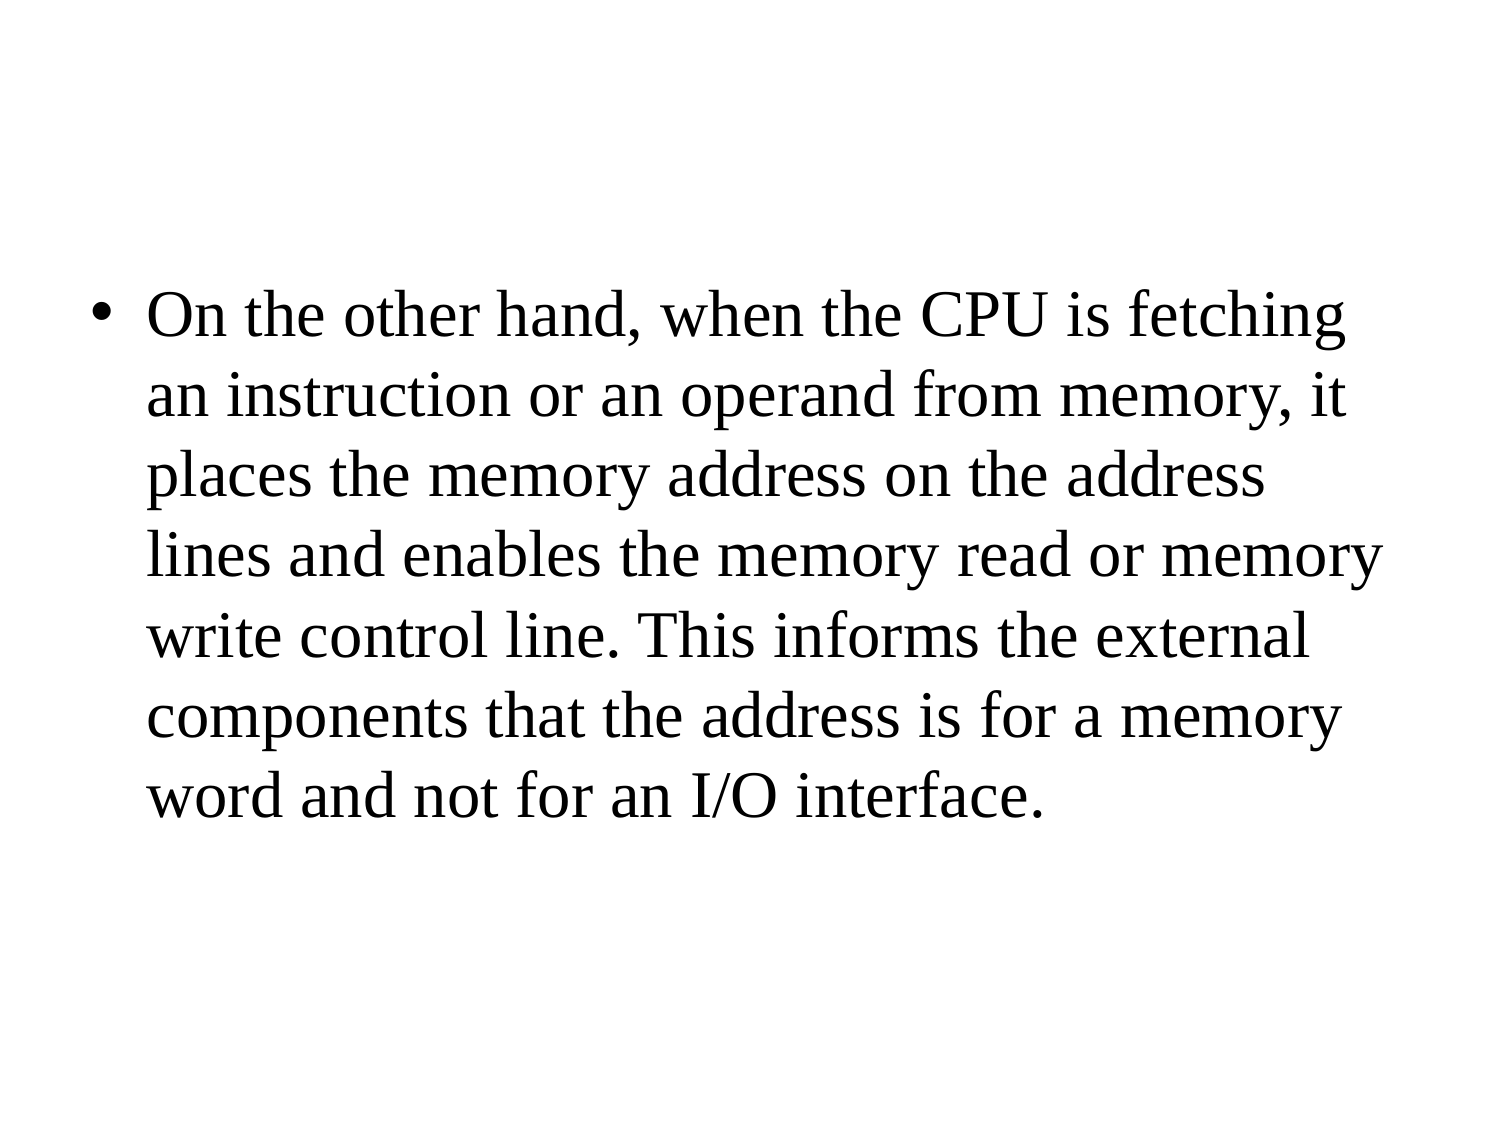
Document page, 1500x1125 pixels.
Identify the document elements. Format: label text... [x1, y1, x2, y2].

list On the other hand, when the CPU is fetching an instruction or an operand from memory, it places the memory address on the address lines and enables the memory read or memory write control line. This informs the external components that the address is for a memory word and not for an I/O interface. [75, 262, 1425, 1005]
